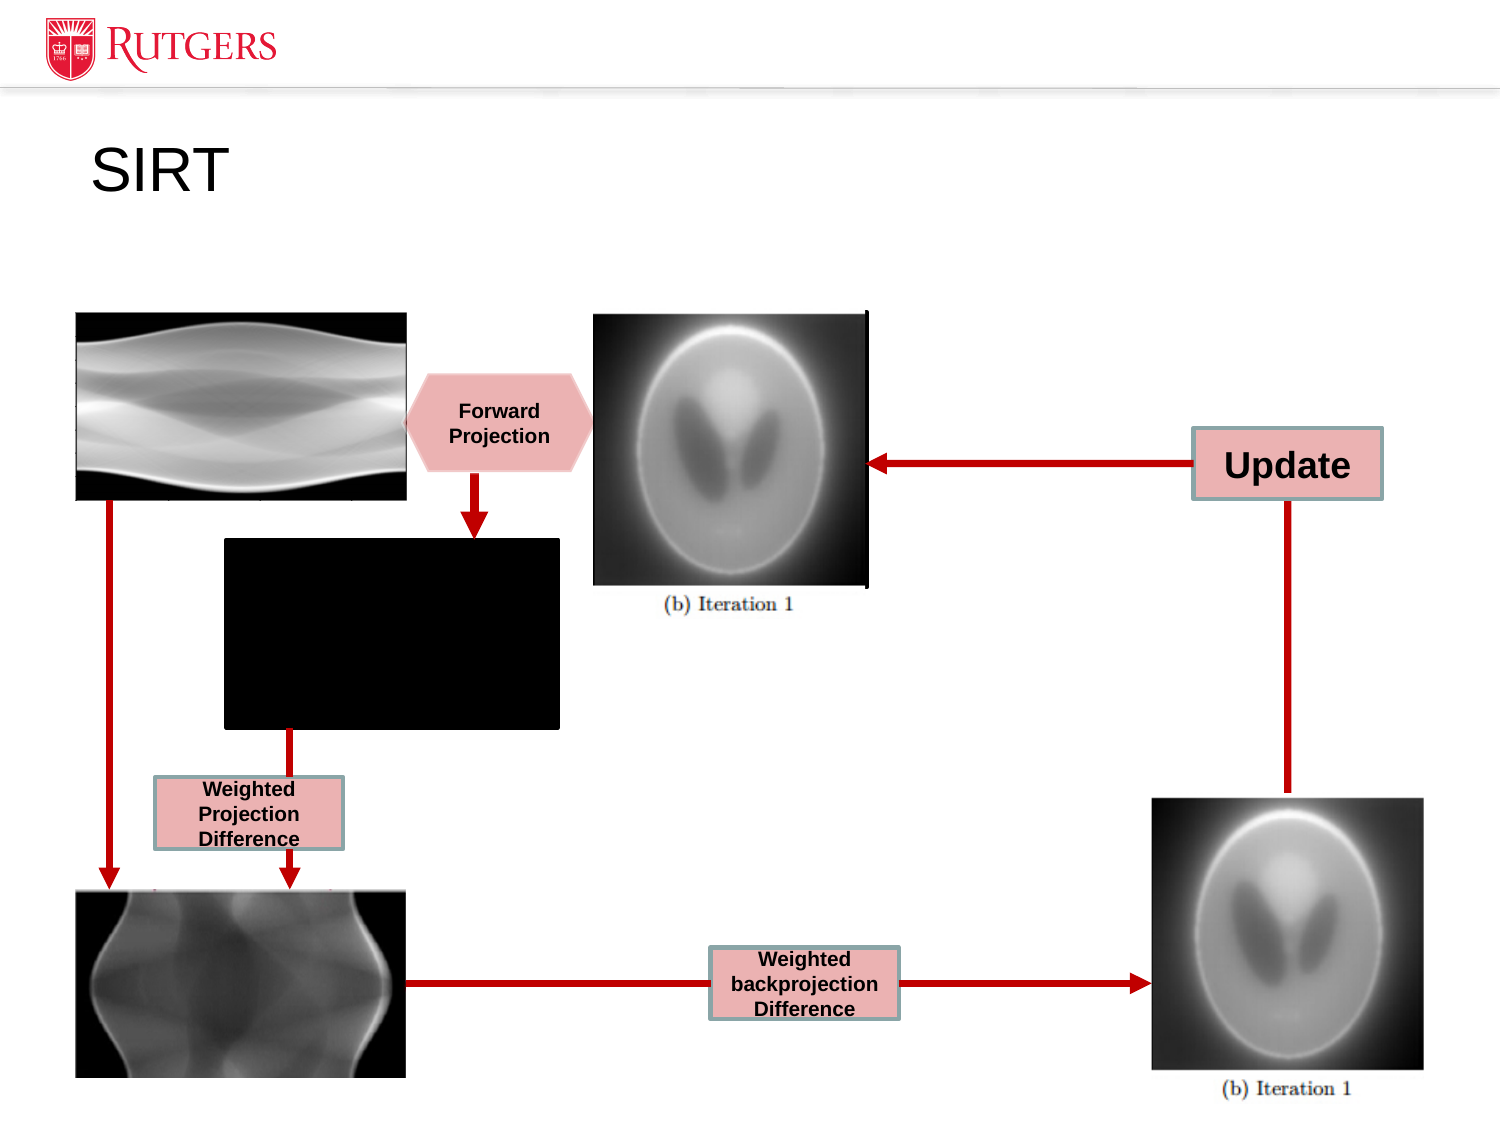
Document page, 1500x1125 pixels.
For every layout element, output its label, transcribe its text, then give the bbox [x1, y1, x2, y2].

text_box Update [1191, 426, 1384, 501]
picture [46, 18, 276, 81]
text_box Weighted backprojection Difference [708, 945, 901, 1021]
picture [74, 312, 407, 501]
text_box [224, 538, 560, 730]
picture [1151, 792, 1424, 1104]
text_box Forward Projection [412, 371, 587, 475]
picture [74, 889, 406, 1078]
text_box Weighted Projection Difference [153, 775, 345, 851]
picture [592, 308, 866, 620]
title SIRT [75, 99, 1425, 233]
